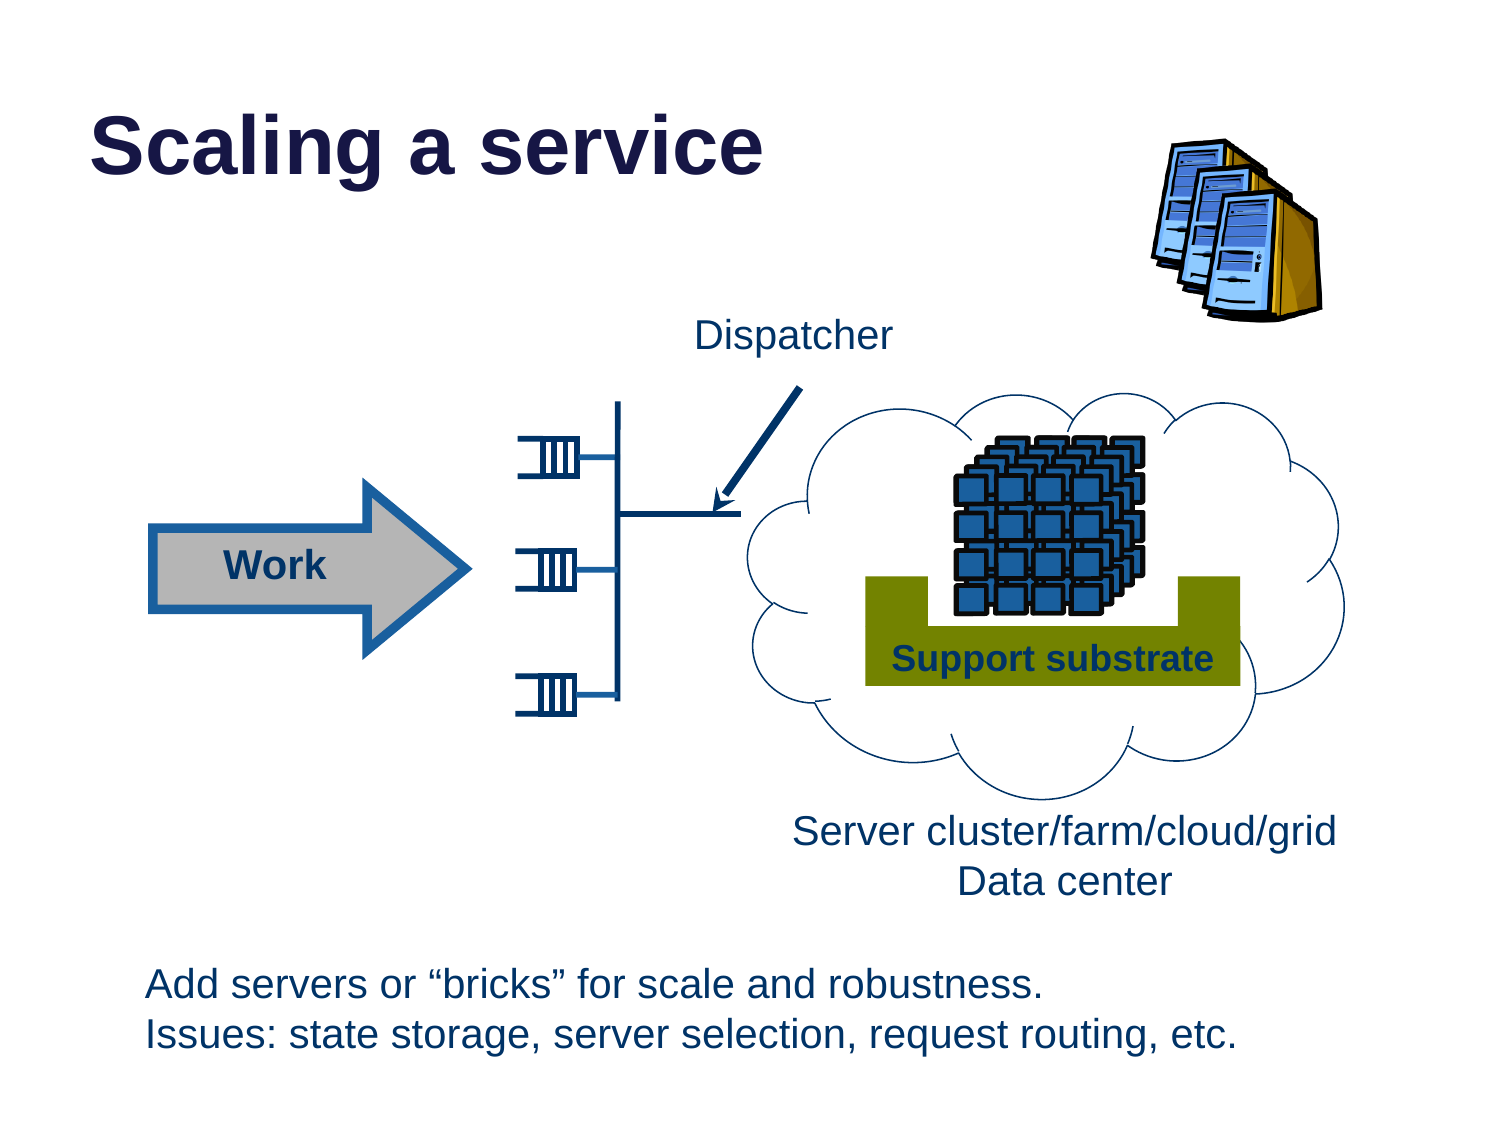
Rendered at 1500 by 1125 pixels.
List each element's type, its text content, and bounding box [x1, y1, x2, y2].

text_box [515, 676, 618, 715]
text_box Dispatcher [674, 299, 913, 365]
text_box Server cluster/farm/cloud/grid Data center [777, 796, 1353, 912]
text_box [517, 438, 621, 477]
text_box Add servers or “bricks” for scale and robustness. Issues: state storage, server selection, request routing, etc. [130, 949, 1254, 1065]
text_box [865, 576, 928, 626]
picture [1149, 137, 1323, 326]
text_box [693, 405, 820, 494]
text_box [747, 393, 1345, 796]
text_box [515, 551, 618, 589]
text_box [1177, 576, 1241, 626]
text_box [152, 487, 466, 651]
title Scaling a service [75, 0, 1425, 200]
text_box Work [165, 537, 385, 588]
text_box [956, 437, 1143, 614]
text_box Support substrate [865, 626, 1241, 686]
